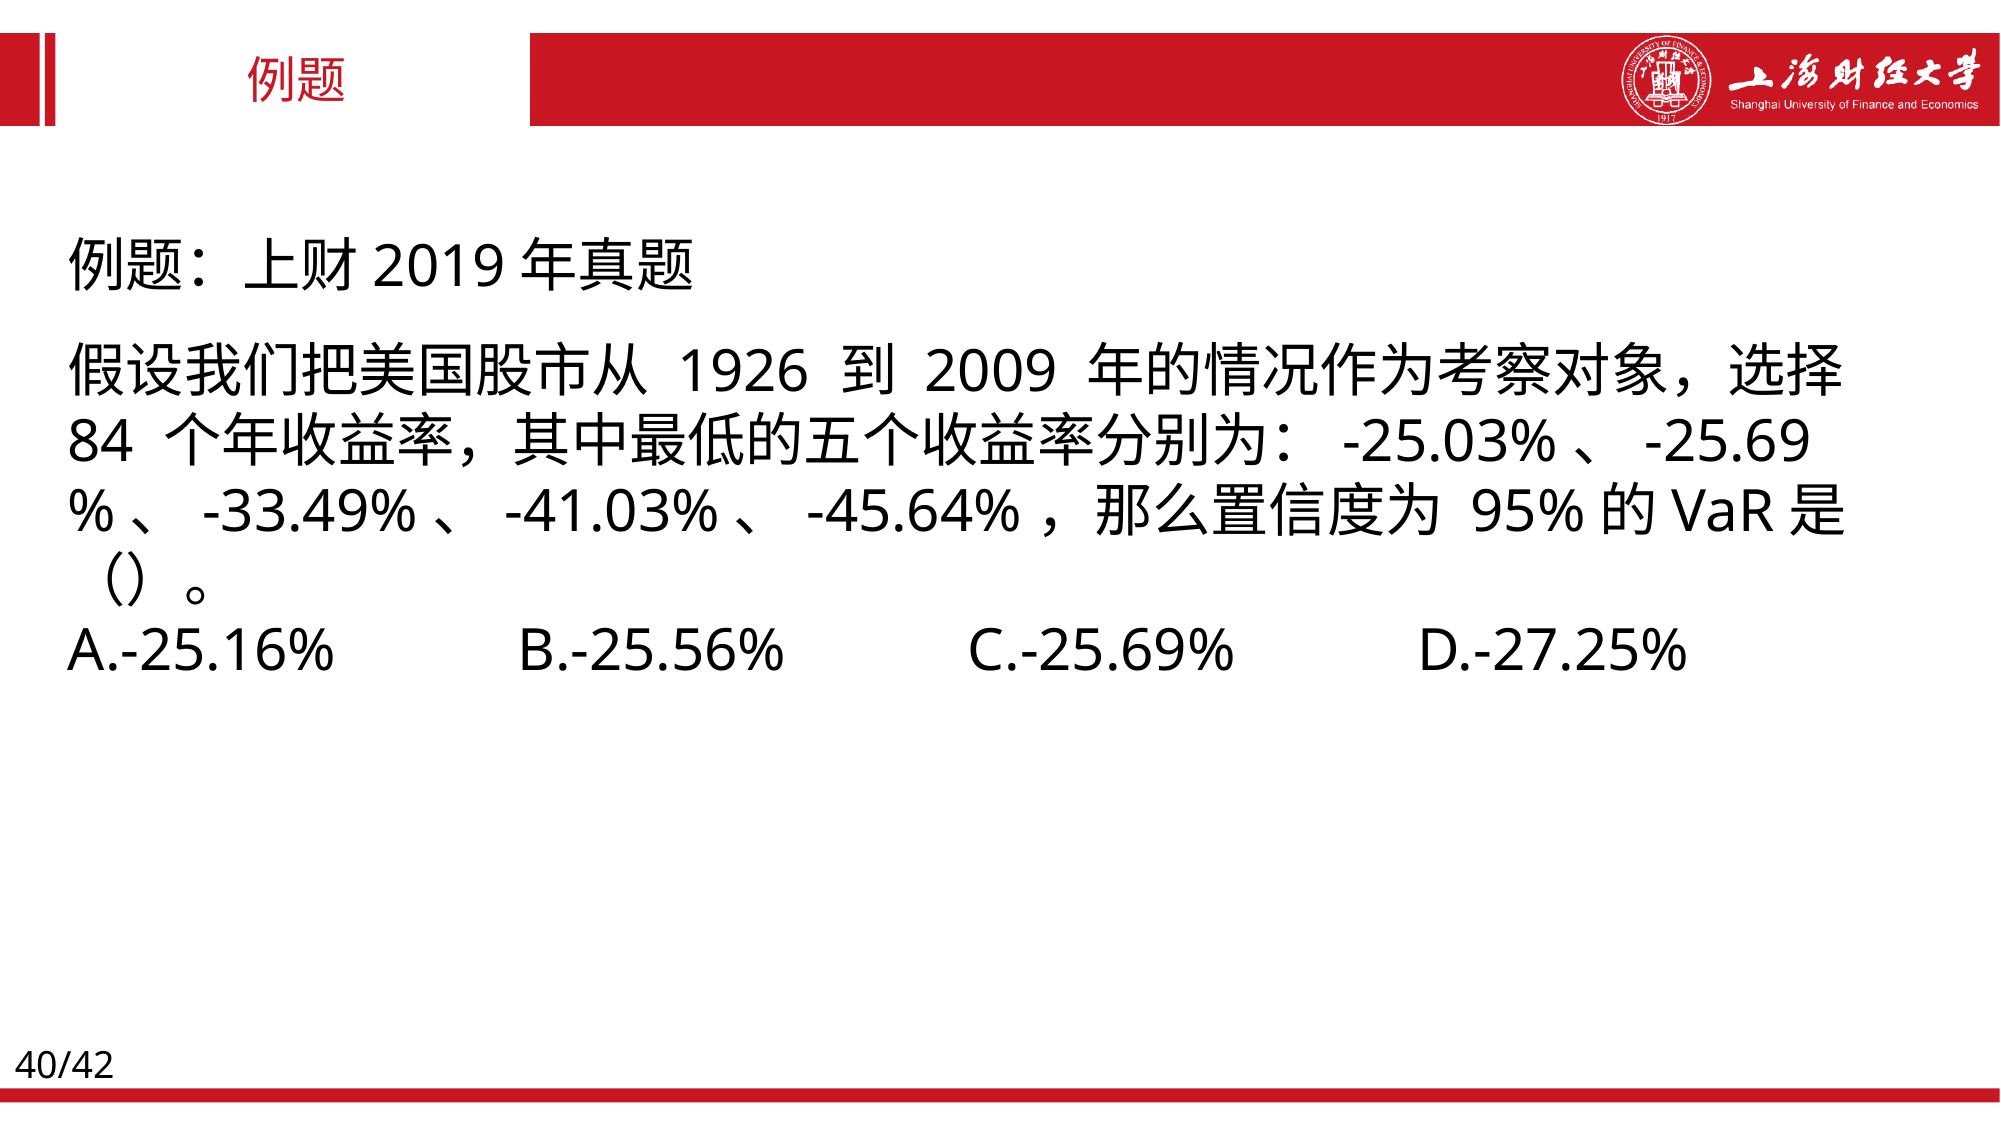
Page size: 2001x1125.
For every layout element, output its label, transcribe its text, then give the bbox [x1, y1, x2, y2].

text_box 例题：上财2019年真题 假设我们把美国股市从 1926 到 2009 年的情况作为考察对象，选择 84 个年收益率，其中最低的五个收益率分别为：-25.03%、-25.69%、-33.49%、-41.03%、-45.64%，那么置信度为 95%的VaR是（）。 A.-25.16% B.-25.56% C.-25.69% D.-27.25% [52, 220, 1947, 690]
picture [1595, 0, 2000, 172]
text_box 例题 [232, 41, 362, 116]
